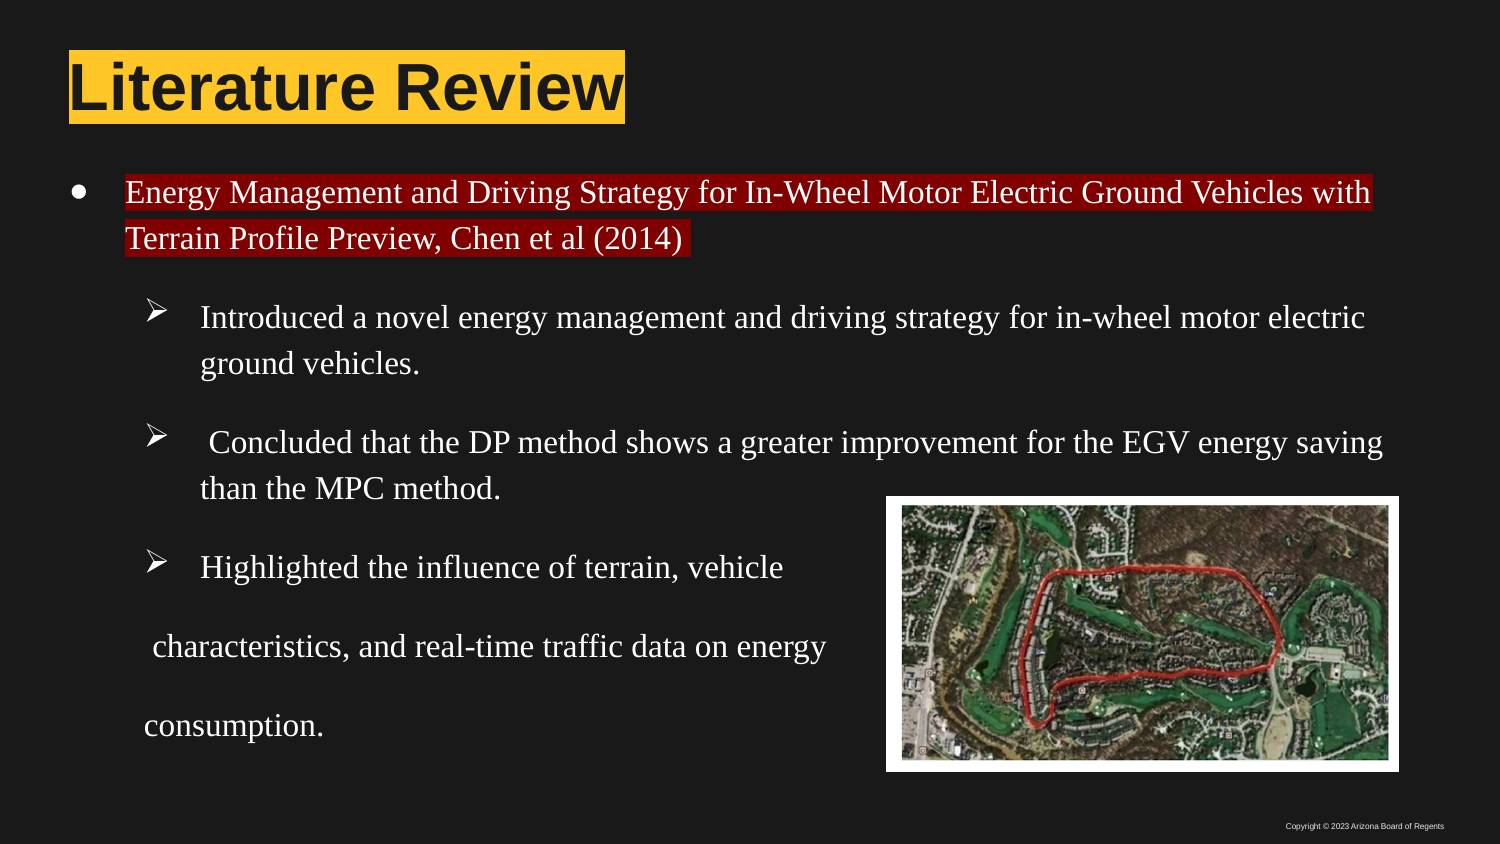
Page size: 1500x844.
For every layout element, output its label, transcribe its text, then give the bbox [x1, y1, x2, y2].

title Literature Review [68, 52, 1449, 125]
picture [886, 496, 1399, 772]
text_box Energy Management and Driving Strategy for In-Wheel Motor Electric Ground Vehicles with Terrain Profile Preview, Chen et al (2014) Introduced a novel energy management and driving strategy for in-wheel motor electric ground vehicles. Concluded that the DP method shows a greater improvement for the EGV energy saving than the MPC method. Highlighted the influence of terrain, vehicle characteristics, and real-time traffic data on energy consumption. [68, 164, 1445, 772]
